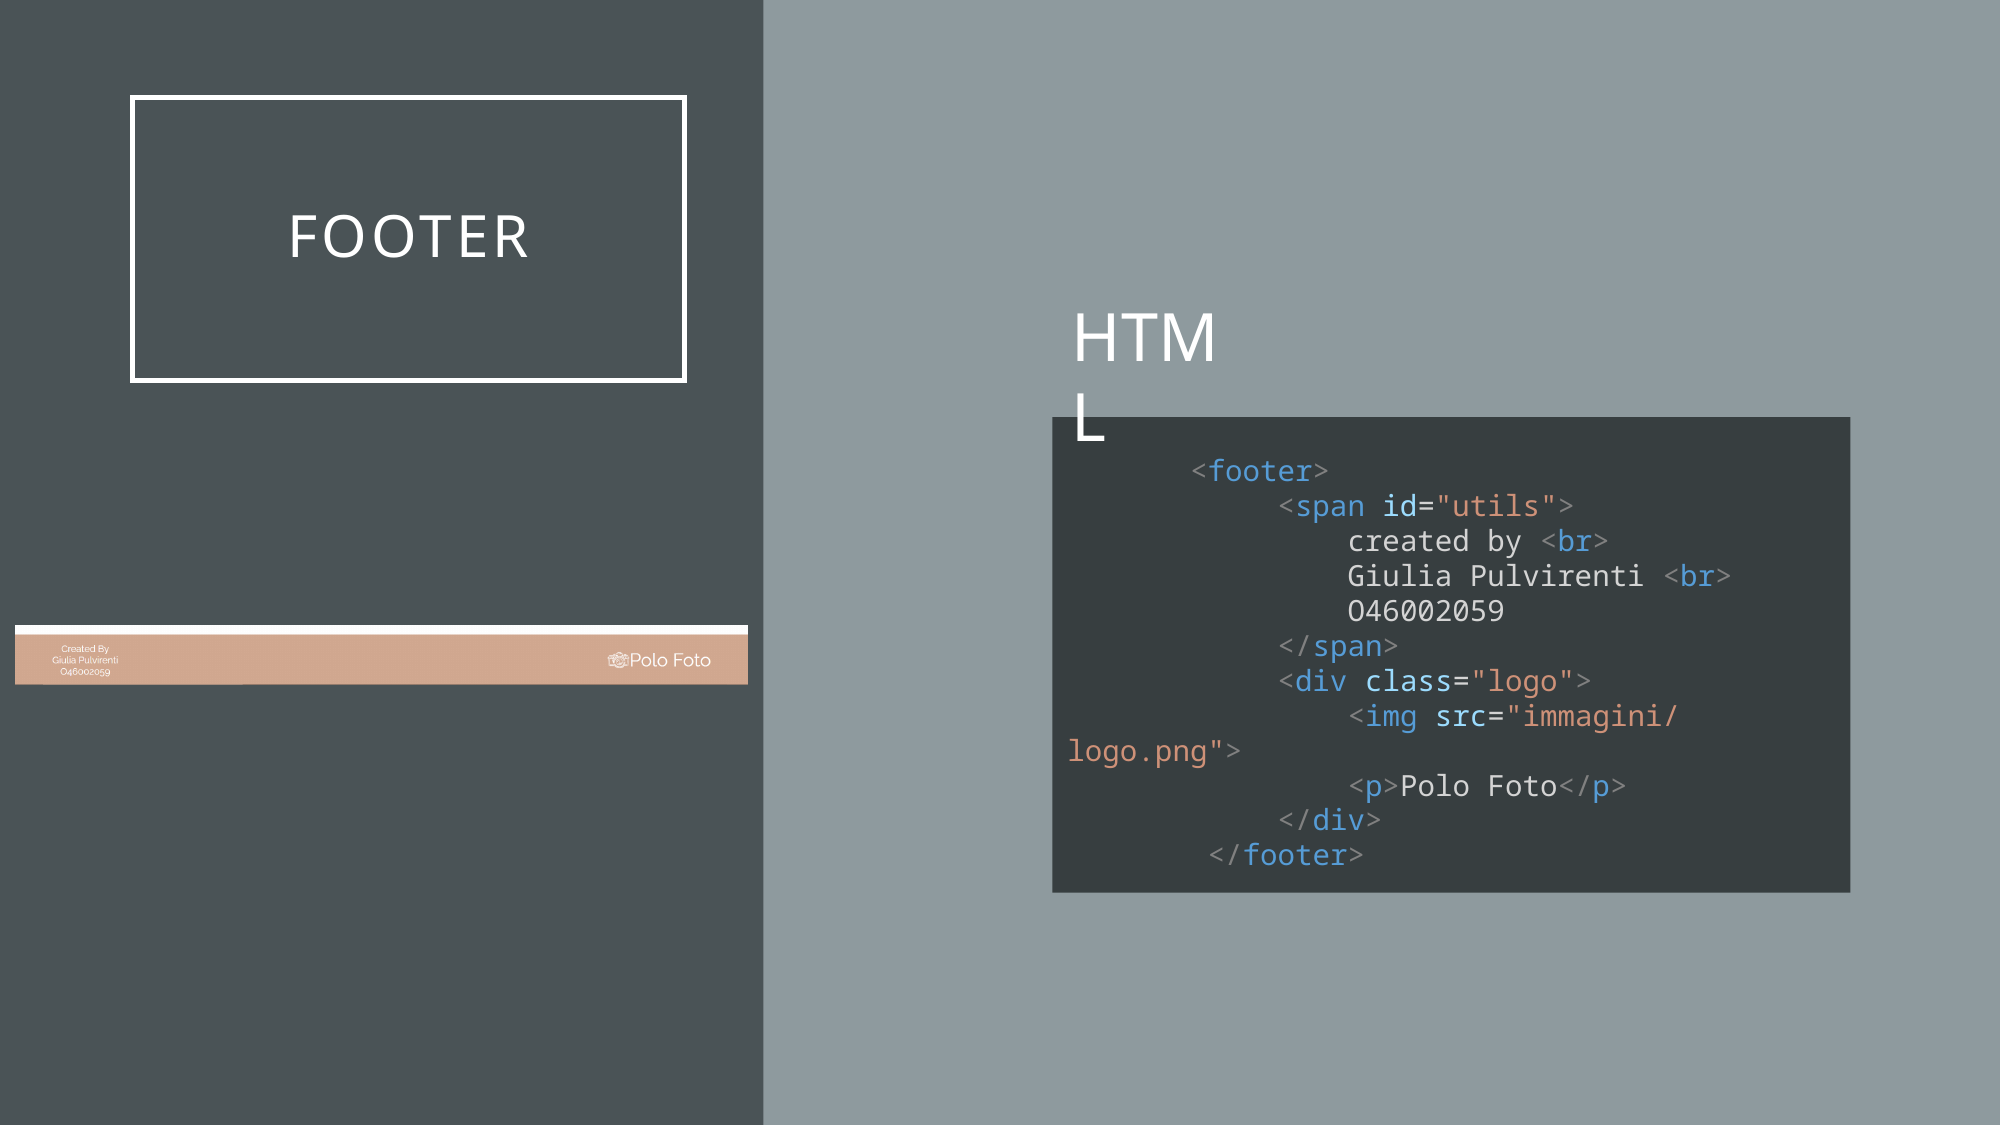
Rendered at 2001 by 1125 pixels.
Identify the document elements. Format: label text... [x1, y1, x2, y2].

text_box [764, 0, 2000, 1125]
picture [15, 625, 748, 685]
text_box HTML [1056, 287, 1263, 463]
text_box [1263, 400, 1910, 910]
title Footer [130, 95, 687, 383]
text_box [320, 446, 889, 956]
text_box [966, 446, 1535, 956]
text_box [0, 0, 764, 1125]
text_box [641, 400, 1056, 910]
